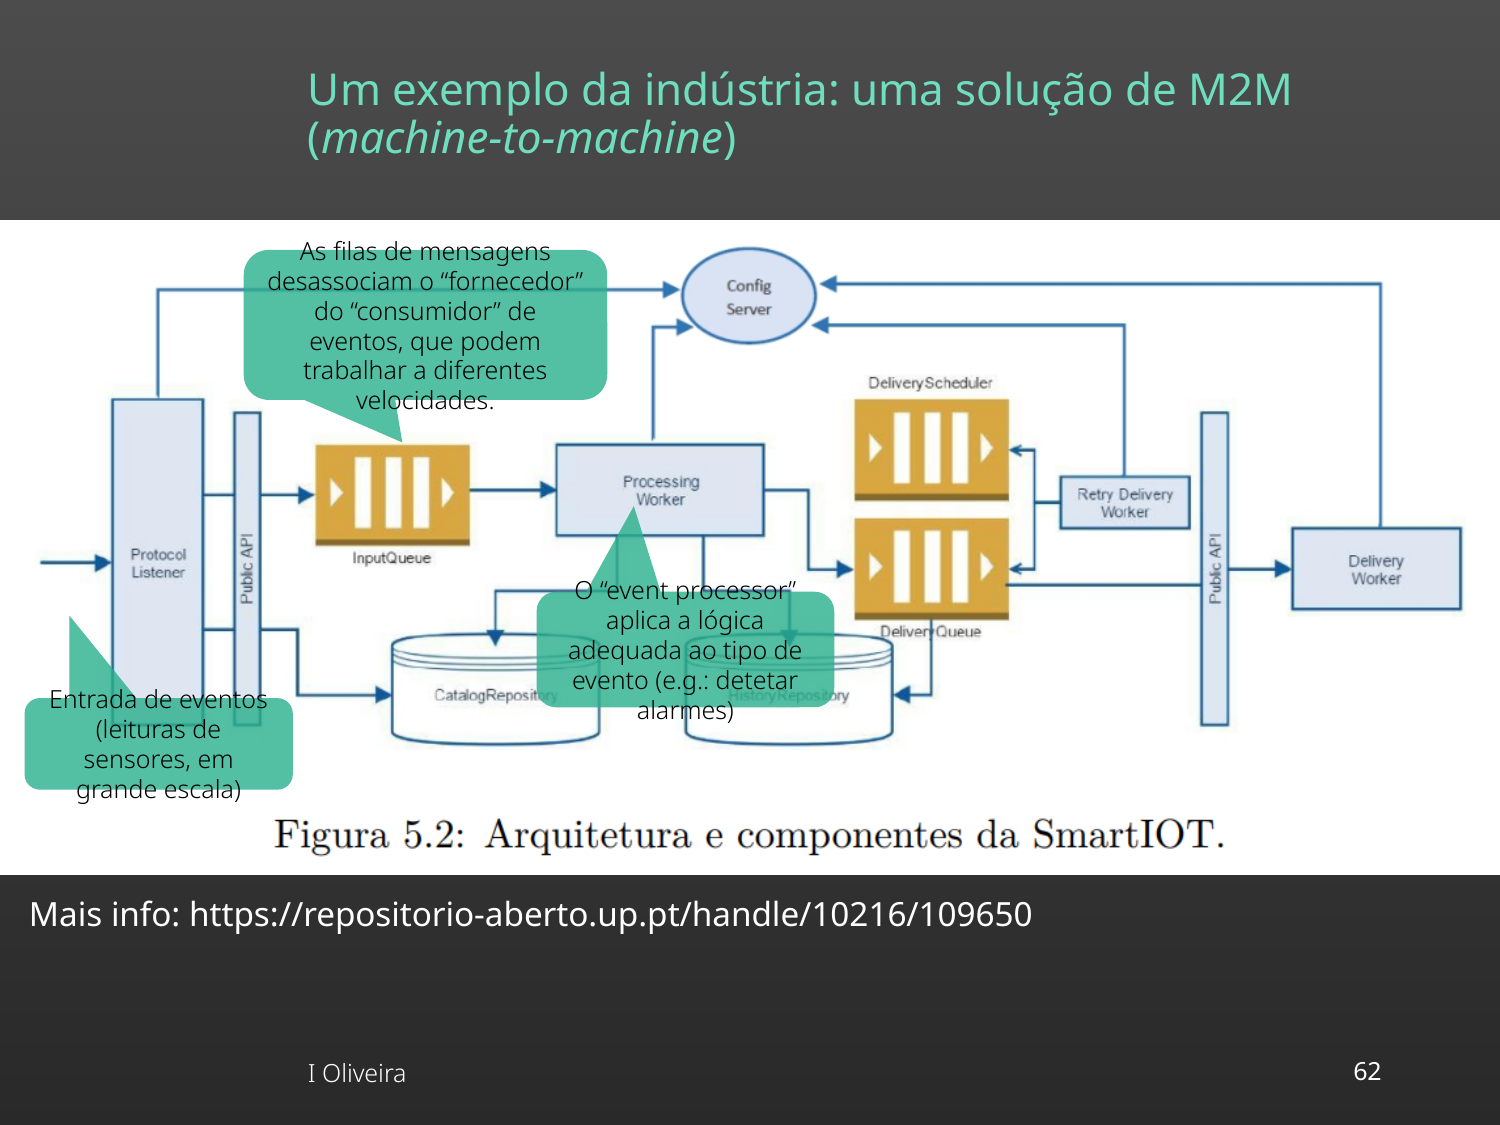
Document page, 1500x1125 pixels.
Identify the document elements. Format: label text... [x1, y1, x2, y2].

footer I Oliveira [292, 1042, 1004, 1103]
text_box Mais info: https://repositorio-aberto.up.pt/handle/10216/109650 [14, 886, 1060, 942]
slide_number ‹#› [1059, 1042, 1397, 1103]
picture [0, 220, 1500, 876]
title Um exemplo da indústria: uma solução de M2M (machine-to-machine) [292, 59, 1397, 171]
